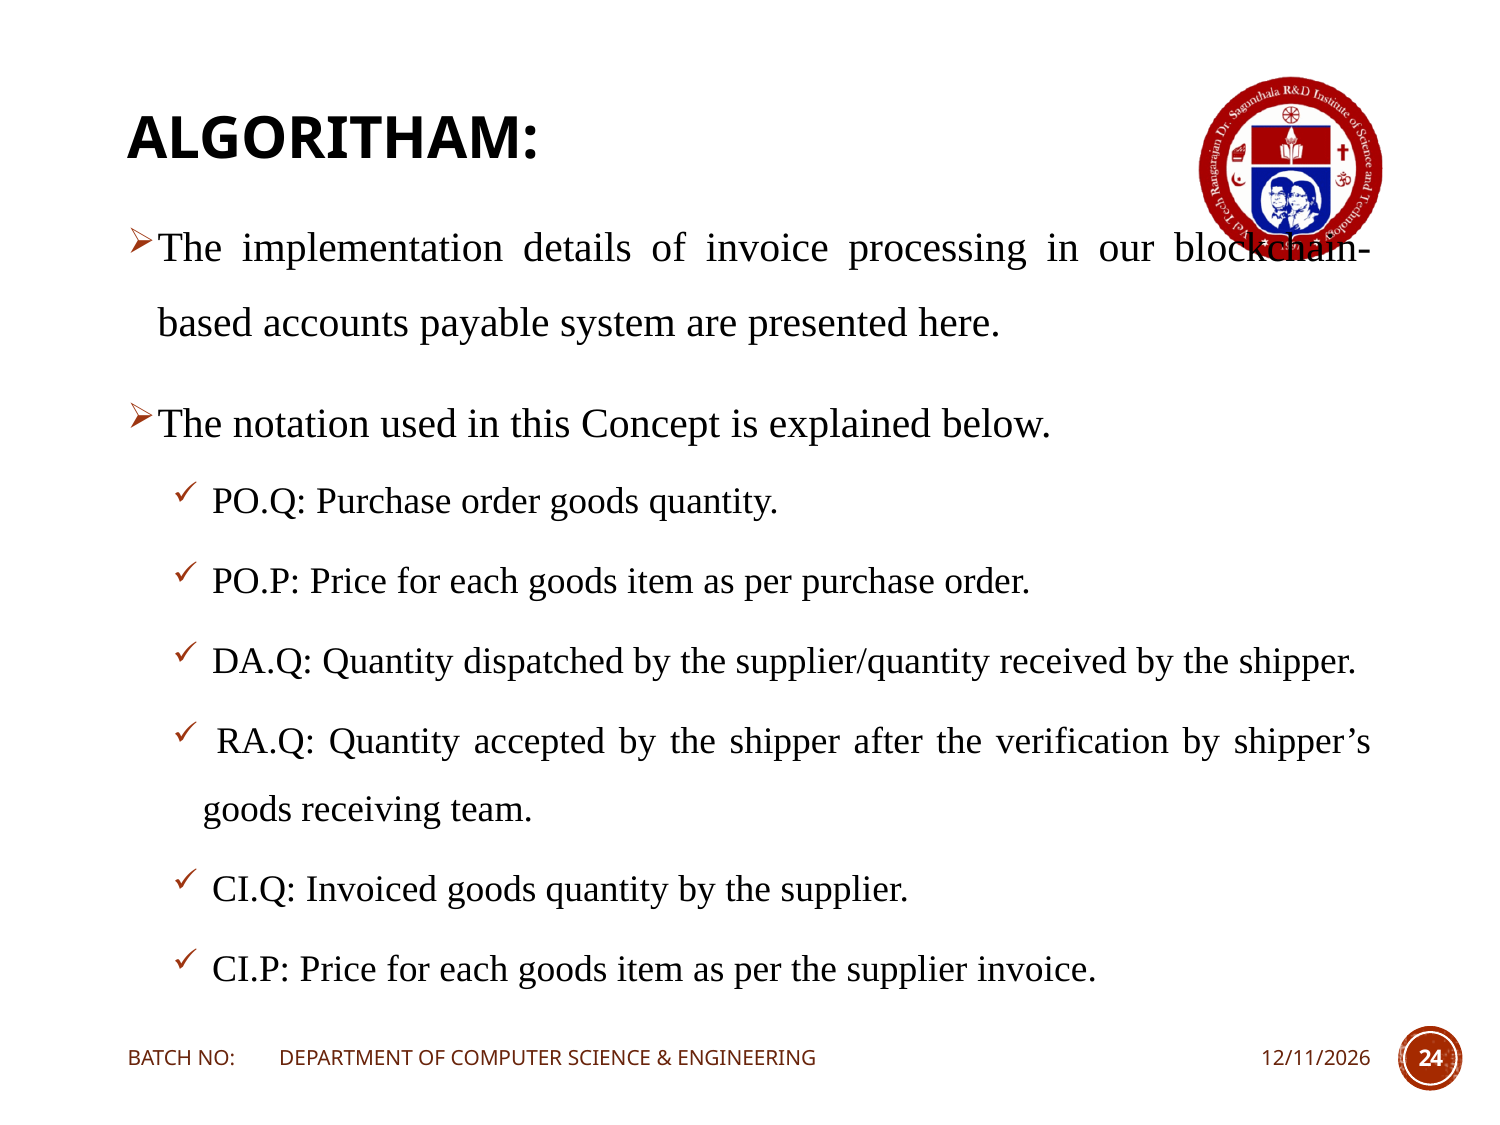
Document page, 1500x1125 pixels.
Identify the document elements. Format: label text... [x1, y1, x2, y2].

footer BATCH NO: DEPARTMENT OF COMPUTER SCIENCE & ENGINEERING [112, 1028, 891, 1089]
slide_number 24 [1391, 1028, 1471, 1089]
list The implementation details of invoice processing in our blockchain-based accounts payable system are presented here. The notation used in this Concept is explained below. PO.Q: Purchase order goods quantity. PO.P: Price for each goods item as per purchase order. DA.Q: Quantity dispatched by the supplier/quantity received by the shipper. RA.Q: Quantity accepted by the shipper after the verification by shipper’s goods receiving team. CI.Q: Invoiced goods quantity by the supplier. CI.P: Price for each goods item as per the supplier invoice. [112, 187, 1388, 1013]
title ALGORITHAM: [112, 79, 1388, 187]
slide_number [982, 1028, 1386, 1089]
